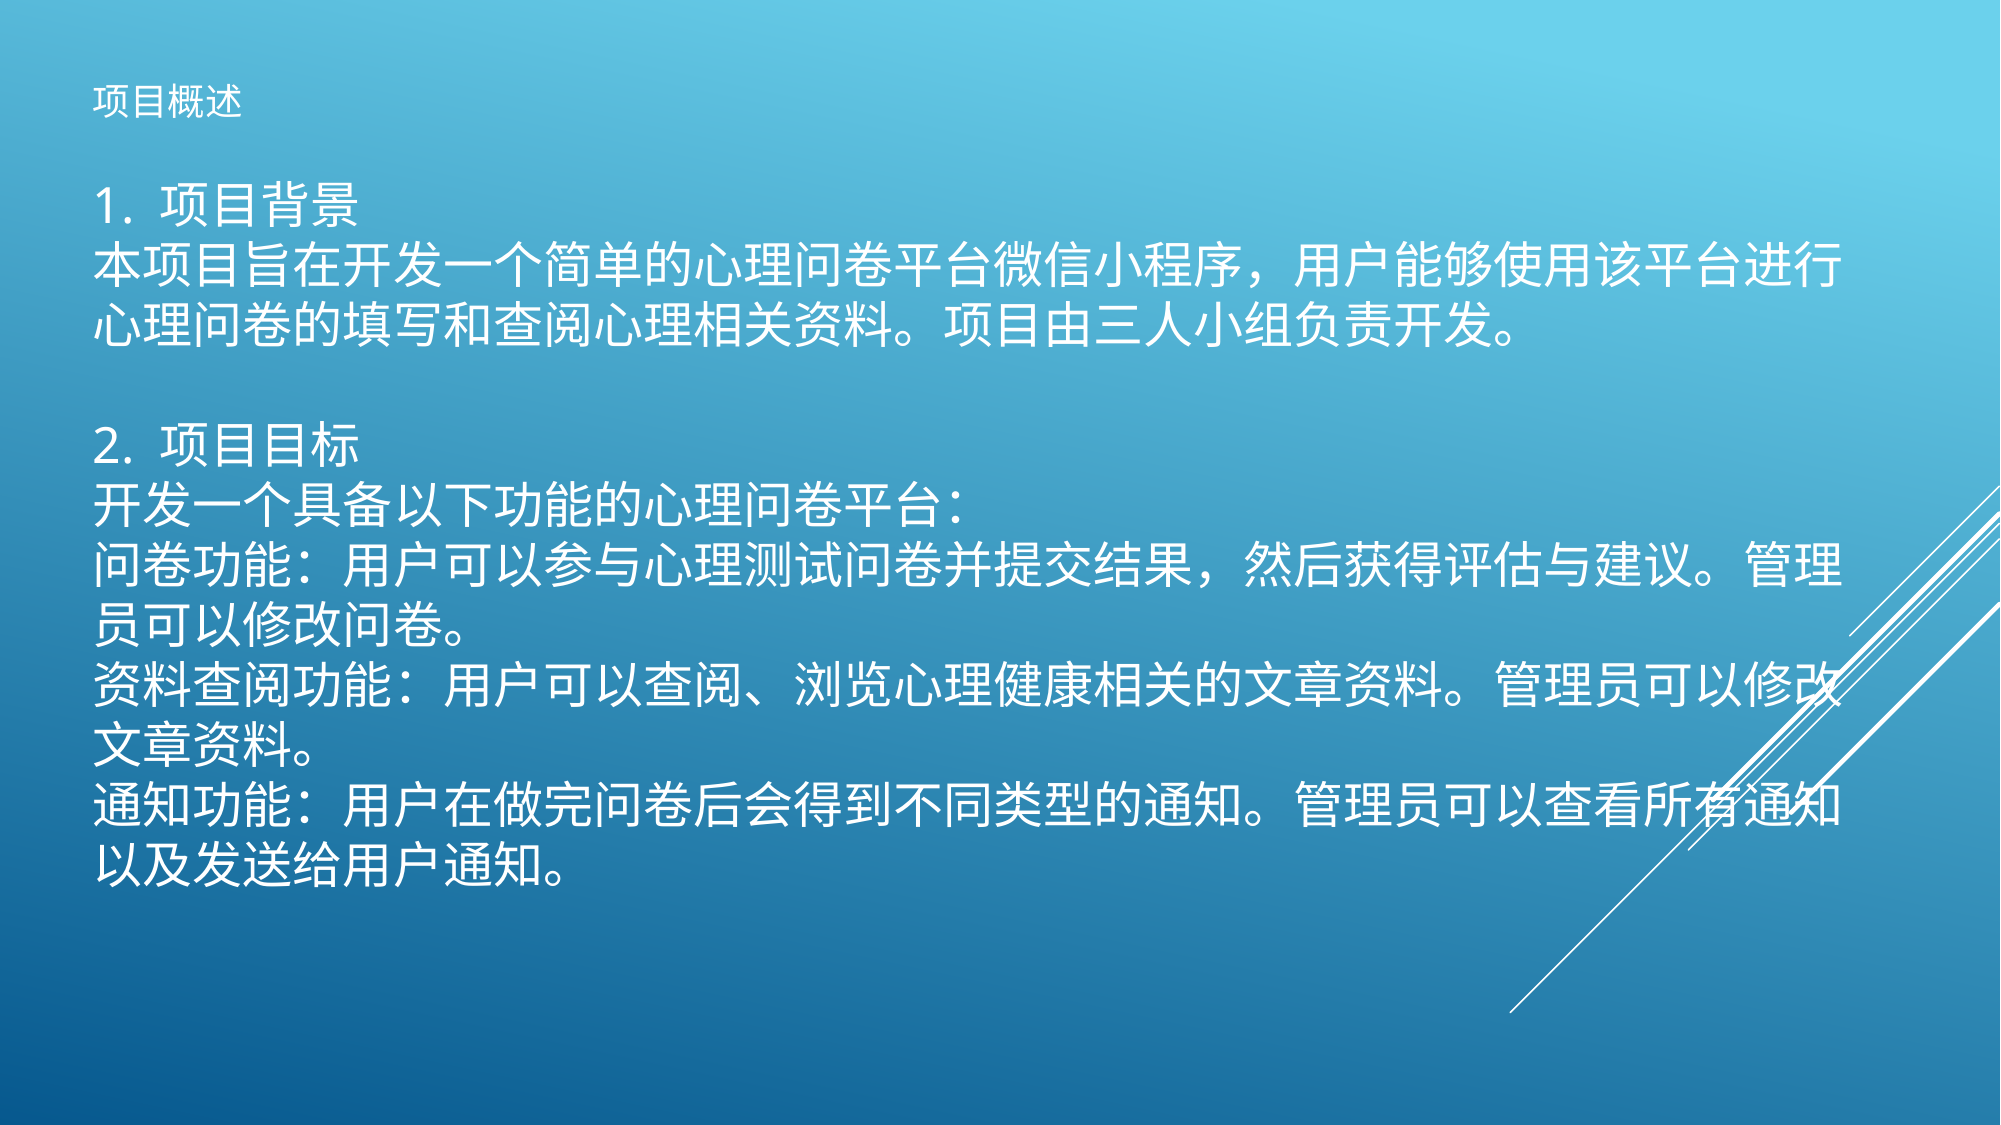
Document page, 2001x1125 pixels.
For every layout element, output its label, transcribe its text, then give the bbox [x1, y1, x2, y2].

text_box 项目概述 [78, 70, 1851, 131]
text_box 1. 项目背景 本项目旨在开发一个简单的心理问卷平台微信小程序，用户能够使用该平台进行心理问卷的填写和查阅心理相关资料。项目由三人小组负责开发。 2. 项目目标 开发一个具备以下功能的心理问卷平台： 问卷功能：用户可以参与心理测试问卷并提交结果，然后获得评估与建议。管理员可以修改问卷。 资料查阅功能：用户可以查阅、浏览心理健康相关的文章资料。管理员可以修改文章资料。 通知功能：用户在做完问卷后会得到不同类型的通知。管理员可以查看所有通知以及发送给用户通知。 [78, 166, 1874, 901]
